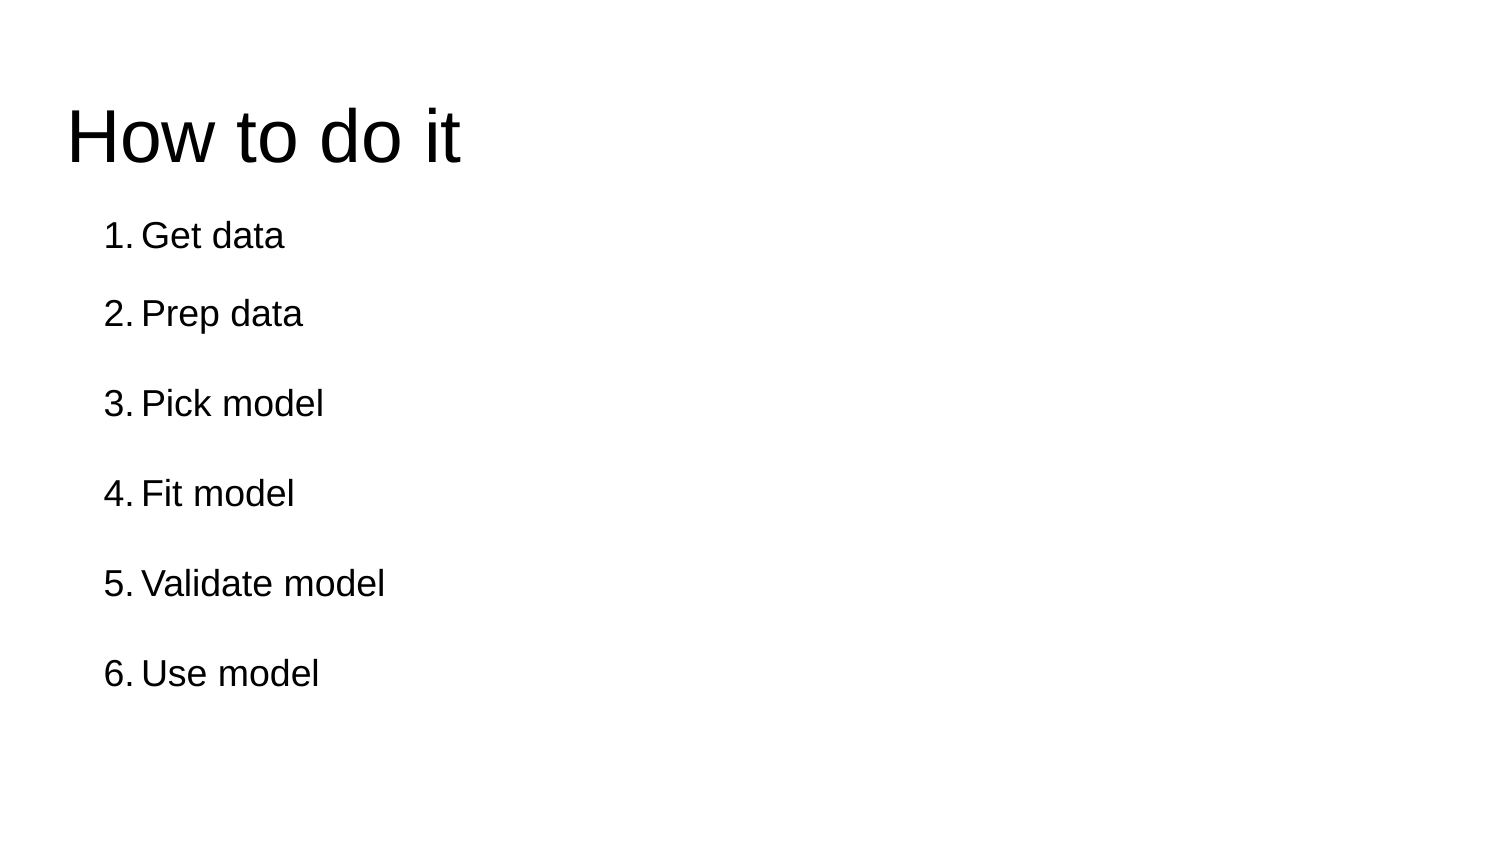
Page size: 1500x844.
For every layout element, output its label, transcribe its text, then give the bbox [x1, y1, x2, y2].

title How to do it [51, 72, 1449, 167]
list Get data Prep data Pick model Fit model Validate model Use model [51, 189, 1449, 750]
